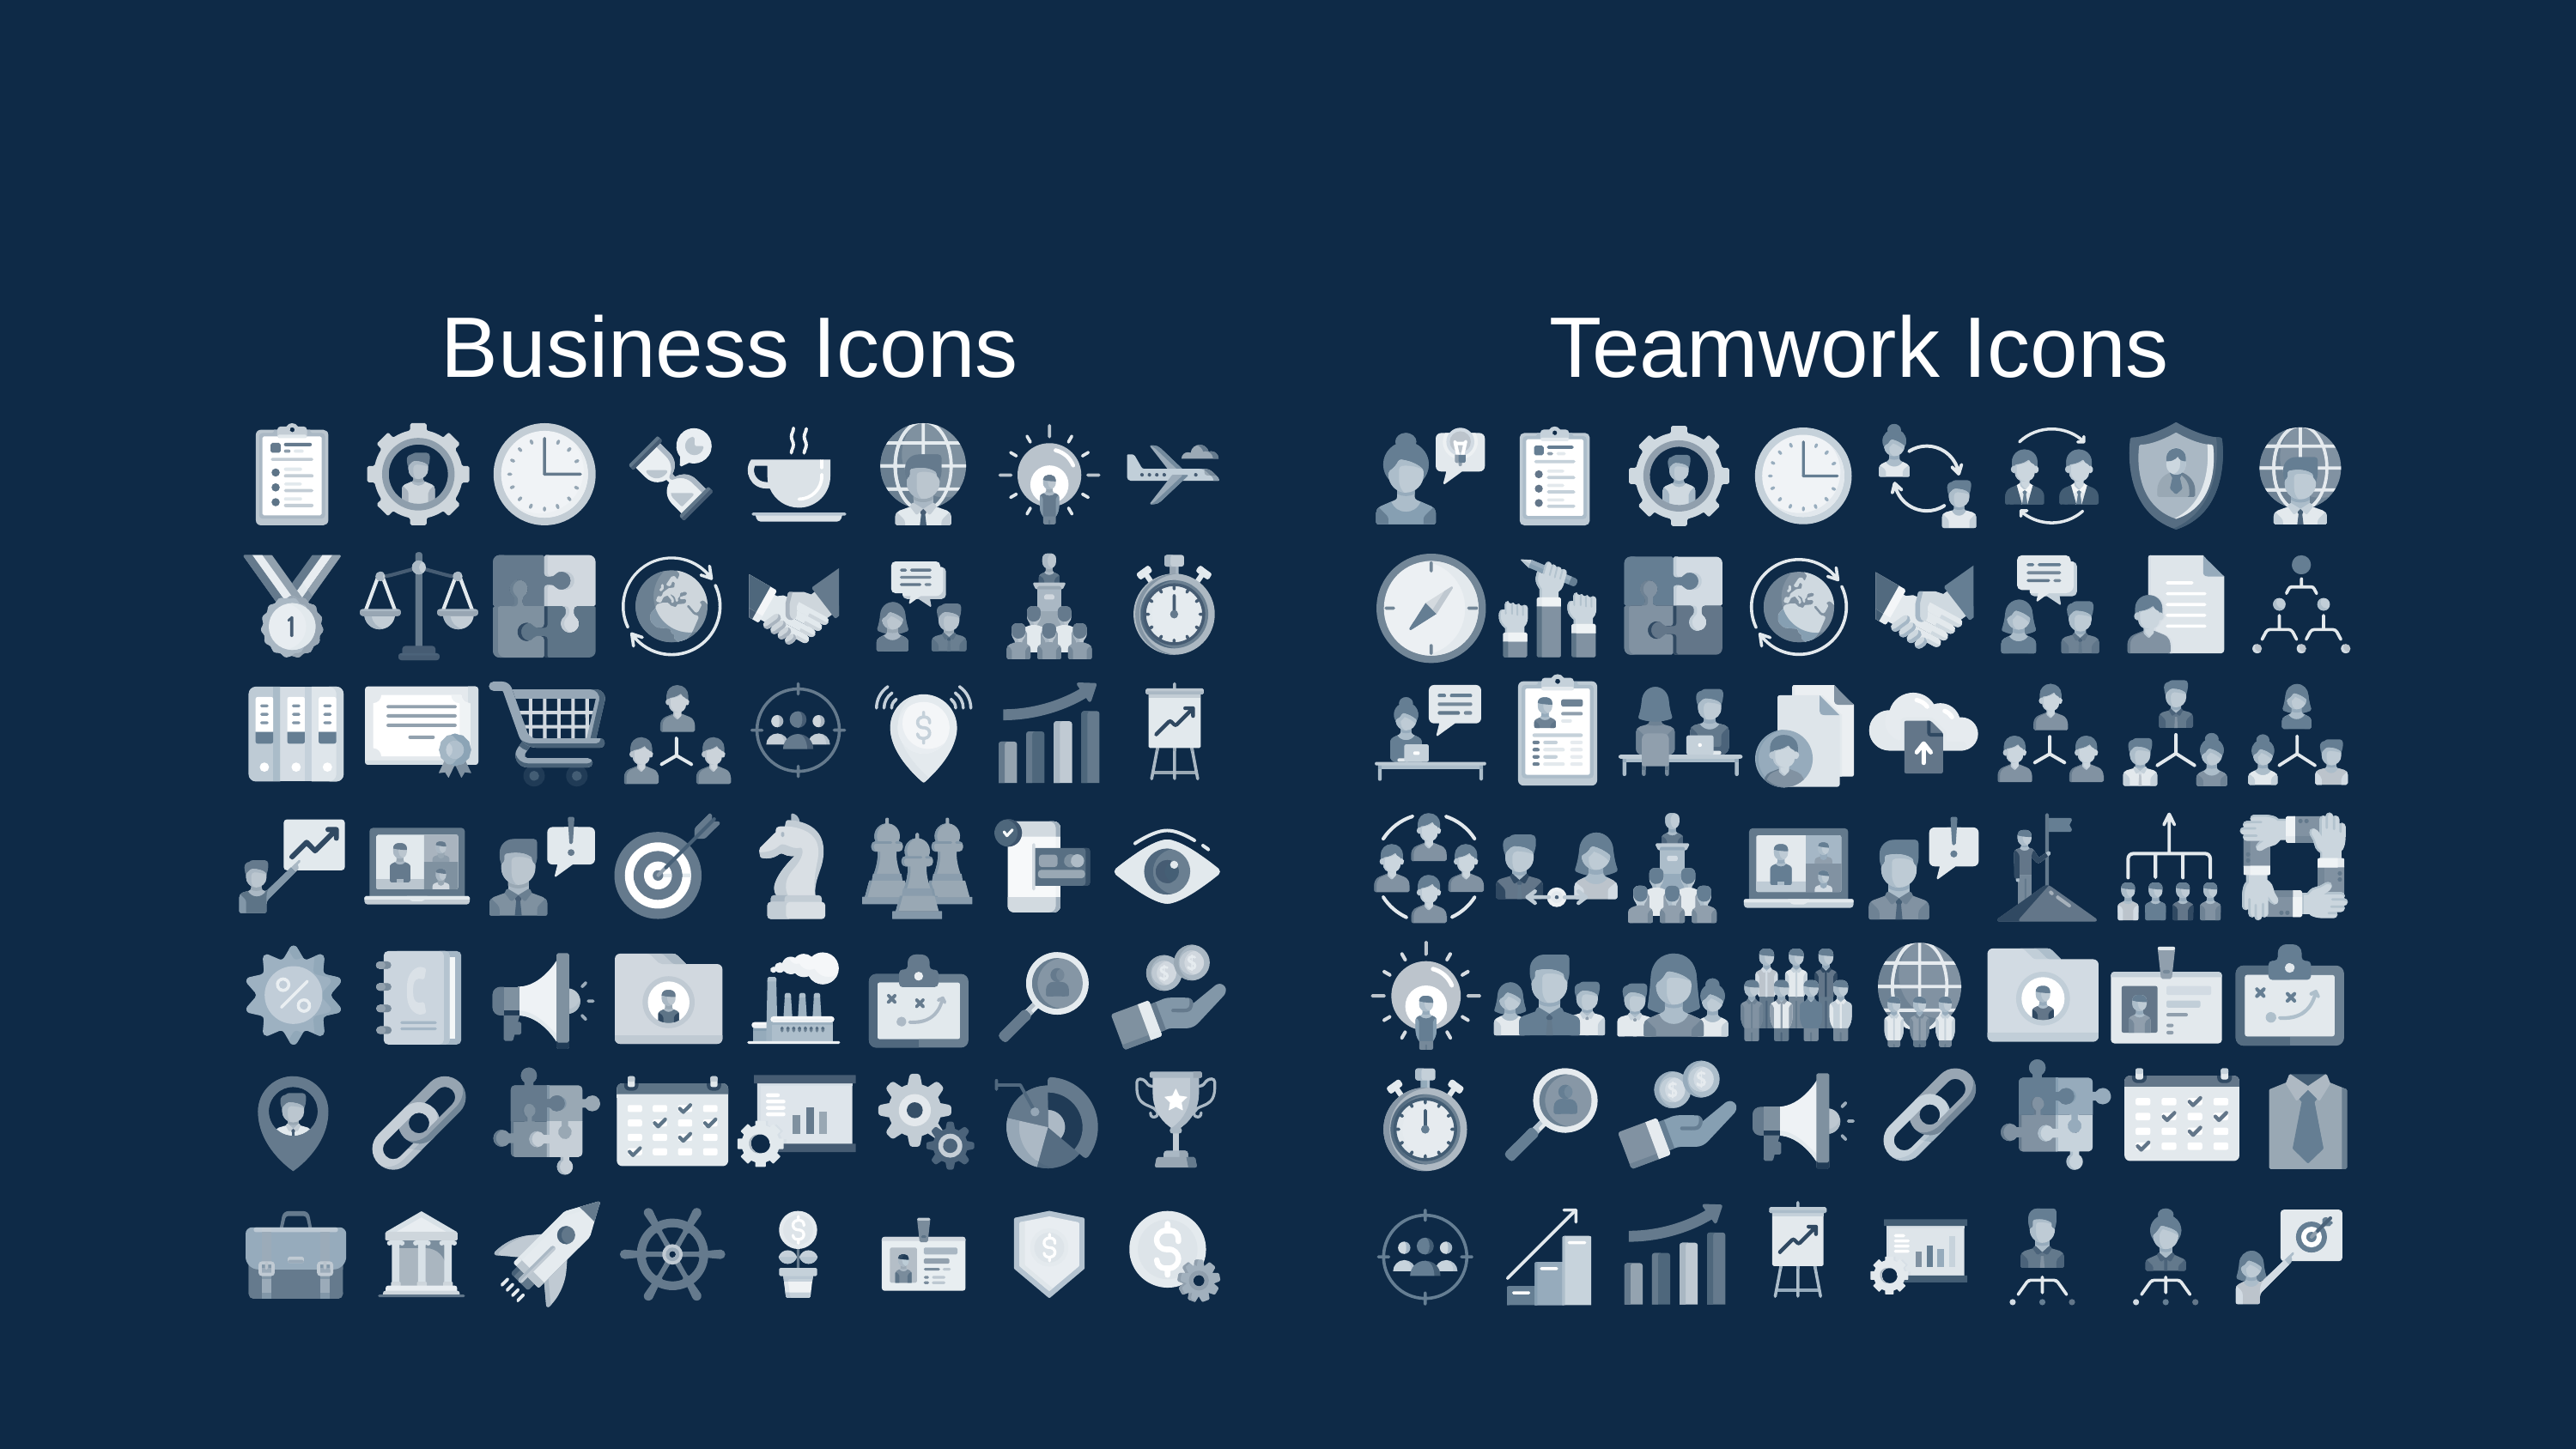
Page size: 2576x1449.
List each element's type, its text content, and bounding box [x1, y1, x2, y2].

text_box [1769, 1200, 1827, 1299]
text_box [1110, 944, 1229, 1050]
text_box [861, 817, 973, 919]
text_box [2248, 683, 2348, 785]
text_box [2251, 427, 2342, 525]
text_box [377, 1210, 466, 1298]
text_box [1013, 1210, 1085, 1299]
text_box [1880, 1068, 1978, 1161]
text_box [1125, 1210, 1221, 1302]
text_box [1624, 1203, 1726, 1305]
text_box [2009, 1208, 2075, 1306]
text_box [1875, 565, 1974, 649]
title Business Icons [239, 265, 1221, 402]
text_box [1006, 553, 1092, 660]
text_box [868, 954, 969, 1048]
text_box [493, 422, 596, 526]
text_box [1628, 425, 1730, 527]
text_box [258, 1076, 329, 1172]
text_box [1877, 943, 1962, 1048]
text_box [876, 561, 967, 652]
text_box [742, 426, 848, 522]
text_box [1374, 684, 1487, 781]
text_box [2235, 943, 2345, 1046]
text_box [1133, 555, 1215, 656]
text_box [369, 1076, 469, 1170]
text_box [1618, 1060, 1740, 1169]
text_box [1754, 684, 1855, 788]
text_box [255, 422, 329, 526]
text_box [1114, 828, 1221, 904]
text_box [1624, 556, 1723, 655]
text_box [1495, 832, 1619, 907]
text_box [1879, 423, 1977, 529]
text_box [1493, 954, 1606, 1036]
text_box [614, 813, 721, 919]
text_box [772, 1210, 818, 1299]
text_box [614, 953, 723, 1045]
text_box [1752, 1072, 1856, 1169]
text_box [749, 682, 848, 779]
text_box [617, 1076, 729, 1167]
title Teamwork Icons [1368, 265, 2350, 402]
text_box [1135, 1071, 1217, 1168]
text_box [623, 684, 732, 785]
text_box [2117, 812, 2221, 921]
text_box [492, 953, 596, 1050]
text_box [2132, 1208, 2199, 1306]
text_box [746, 952, 843, 1045]
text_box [2127, 555, 2225, 654]
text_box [998, 682, 1100, 784]
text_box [2000, 1058, 2114, 1171]
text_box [489, 681, 607, 787]
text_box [492, 555, 596, 658]
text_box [758, 813, 826, 919]
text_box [1627, 813, 1717, 924]
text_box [2123, 680, 2228, 786]
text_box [1744, 557, 1855, 657]
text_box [998, 951, 1090, 1043]
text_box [1127, 444, 1220, 505]
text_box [245, 1210, 347, 1300]
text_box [1382, 1068, 1467, 1172]
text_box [1997, 683, 2105, 783]
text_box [1996, 812, 2099, 922]
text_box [628, 427, 717, 521]
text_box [1740, 948, 1852, 1042]
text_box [872, 422, 967, 526]
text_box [1754, 427, 1852, 525]
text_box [2239, 812, 2348, 921]
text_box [2123, 1068, 2240, 1161]
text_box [881, 1217, 966, 1291]
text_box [1376, 427, 1485, 524]
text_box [749, 567, 840, 646]
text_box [989, 819, 1091, 913]
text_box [1370, 940, 1482, 1051]
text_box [1376, 1208, 1474, 1306]
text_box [1498, 559, 1597, 658]
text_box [2235, 1209, 2343, 1305]
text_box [997, 423, 1102, 525]
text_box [1868, 692, 1978, 774]
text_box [1504, 1068, 1599, 1161]
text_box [242, 555, 342, 658]
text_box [737, 1075, 856, 1167]
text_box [493, 1201, 601, 1307]
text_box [489, 816, 596, 916]
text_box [1617, 953, 1729, 1037]
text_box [616, 556, 728, 657]
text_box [994, 1076, 1102, 1169]
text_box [248, 686, 344, 782]
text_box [374, 950, 462, 1046]
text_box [1517, 674, 1598, 786]
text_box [1987, 948, 2099, 1042]
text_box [245, 945, 343, 1046]
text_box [1145, 682, 1205, 781]
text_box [619, 1207, 726, 1301]
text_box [874, 685, 973, 783]
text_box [2111, 946, 2222, 1044]
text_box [1617, 686, 1744, 777]
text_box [364, 686, 479, 779]
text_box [239, 819, 345, 913]
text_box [1505, 1208, 1592, 1306]
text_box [1869, 1219, 1968, 1295]
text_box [1868, 816, 1979, 920]
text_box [2128, 421, 2224, 530]
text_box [878, 1073, 975, 1170]
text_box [359, 552, 479, 661]
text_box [2004, 427, 2099, 525]
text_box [1519, 426, 1590, 526]
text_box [364, 828, 471, 905]
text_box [2251, 555, 2351, 654]
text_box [1743, 828, 1854, 908]
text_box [1376, 553, 1486, 664]
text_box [367, 422, 470, 526]
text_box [2001, 555, 2099, 654]
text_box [2269, 1074, 2348, 1170]
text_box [1374, 812, 1485, 924]
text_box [493, 1067, 603, 1175]
